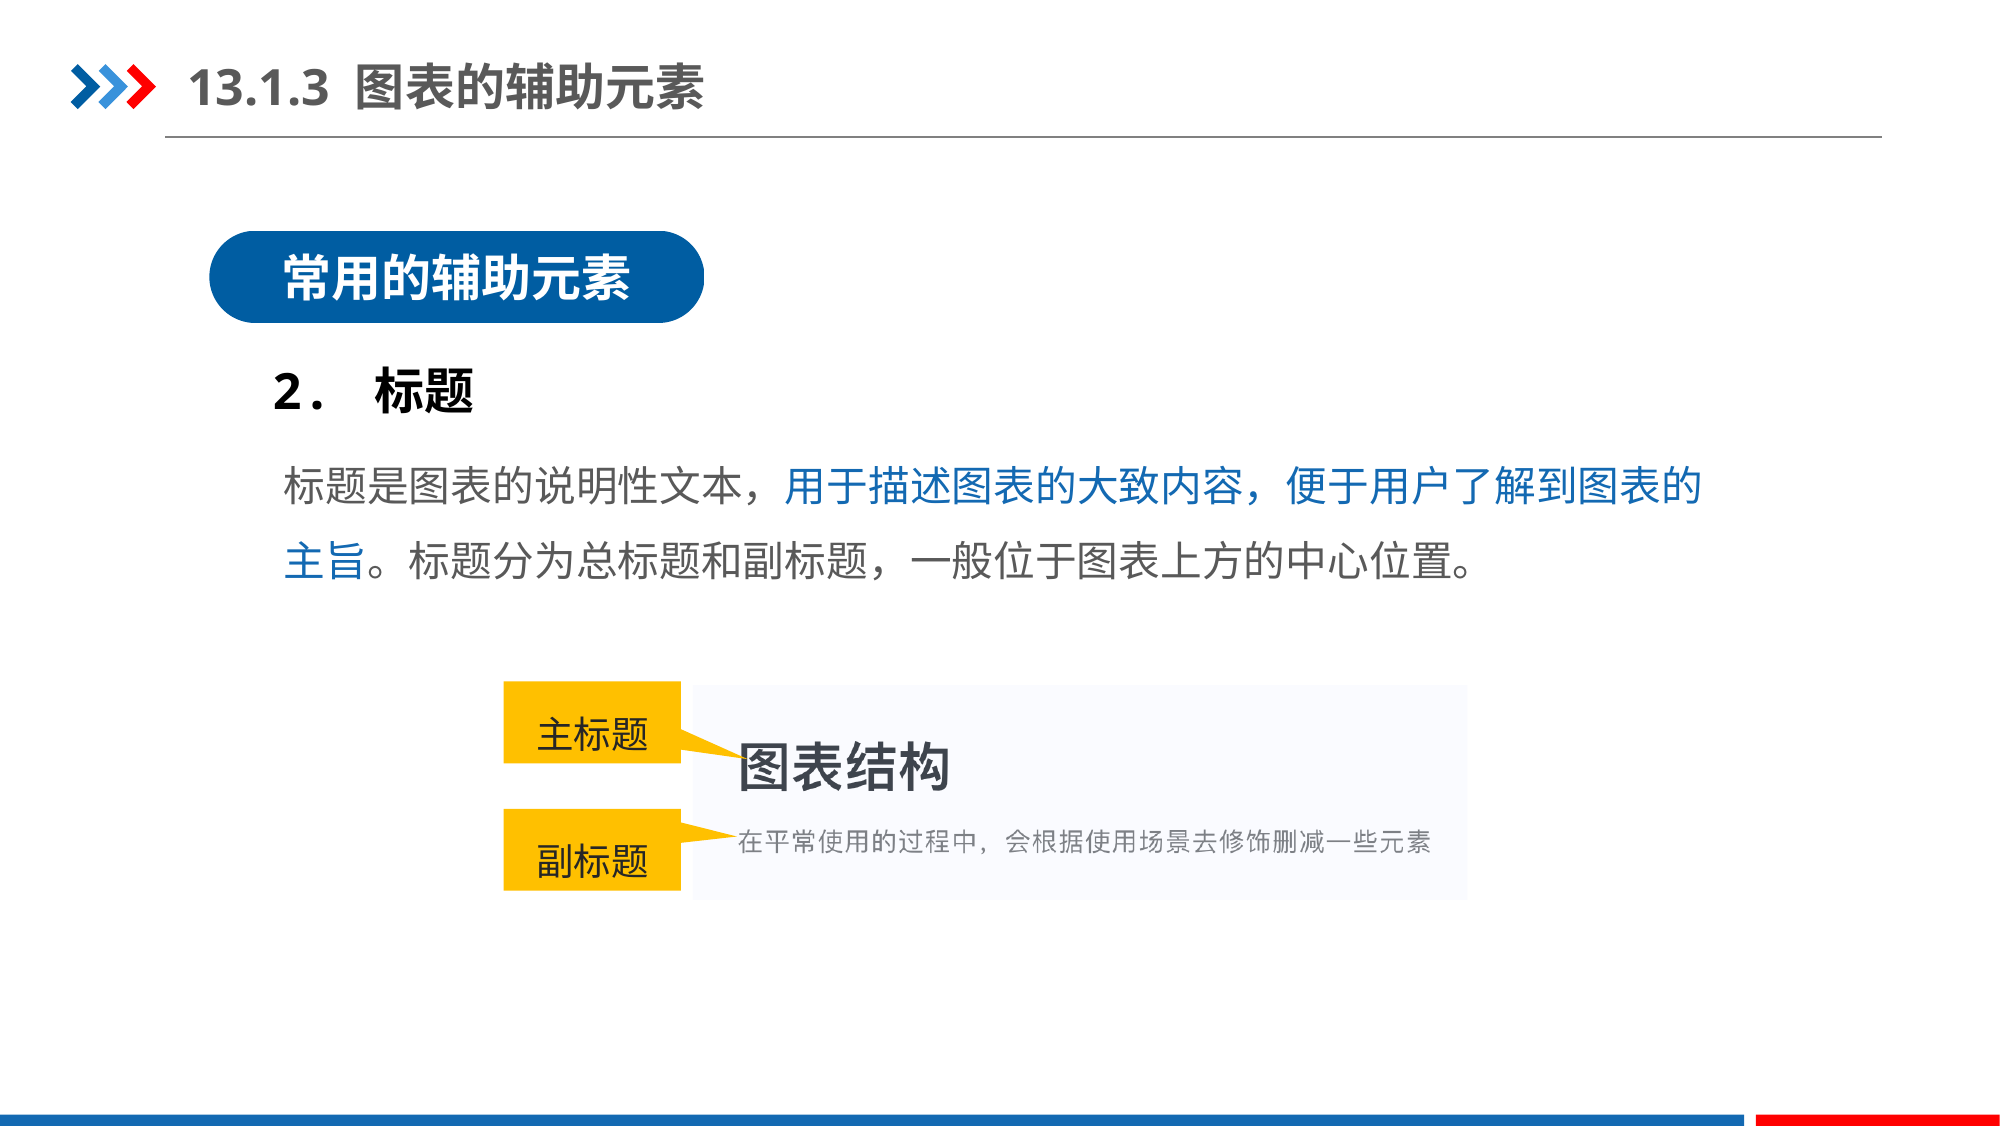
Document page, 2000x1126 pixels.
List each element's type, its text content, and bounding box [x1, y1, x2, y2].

text_box [501, 806, 687, 893]
text_box 标题是图表的说明性文本，用于描述图表的大致内容，便于用户了解到图表的主旨。标题分为总标题和副标题，一般位于图表上方的中心位置。 [268, 427, 1733, 593]
text_box 2. 标题 [257, 351, 489, 427]
text_box 常用的辅助元素 [207, 228, 707, 326]
text_box [501, 679, 687, 766]
picture [692, 685, 1468, 900]
text_box 副标题 [503, 808, 681, 891]
text_box 13.1.3 图表的辅助元素 [187, 43, 870, 127]
text_box 主标题 [503, 680, 681, 763]
